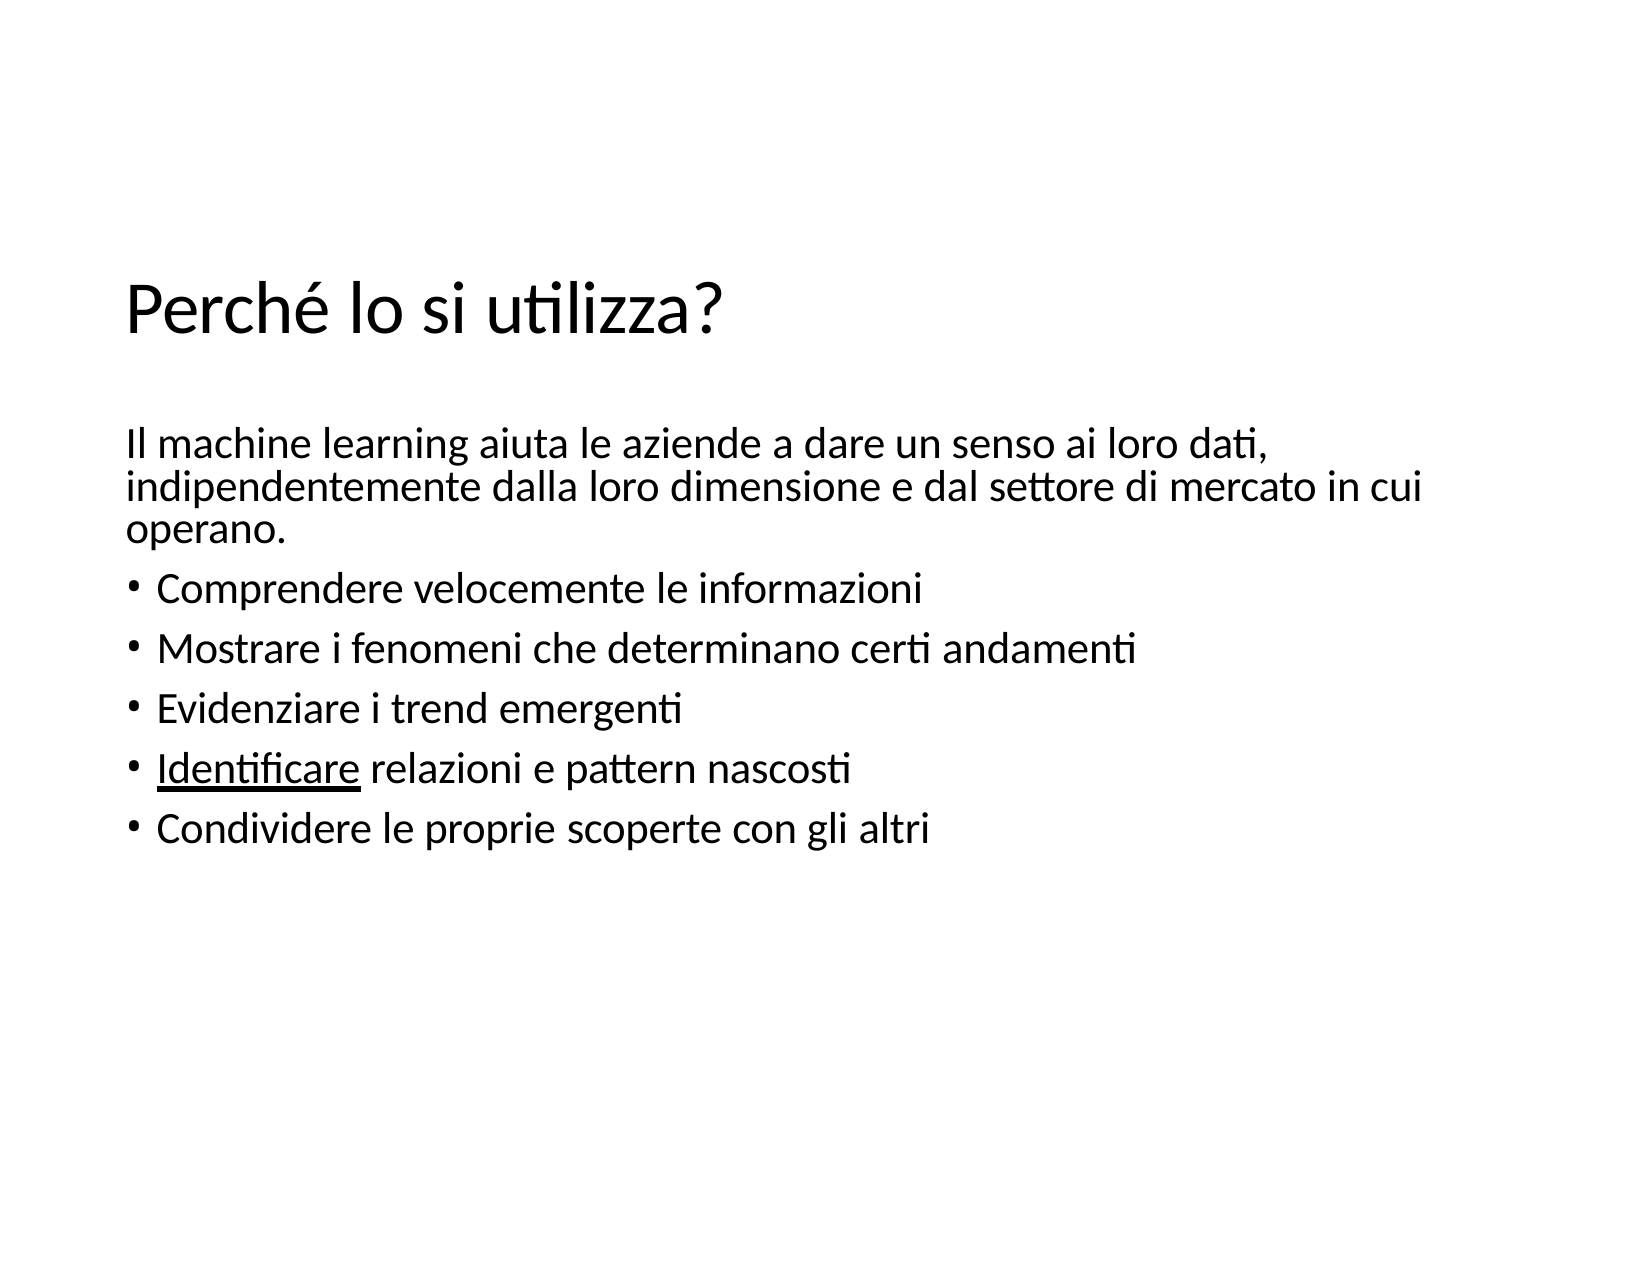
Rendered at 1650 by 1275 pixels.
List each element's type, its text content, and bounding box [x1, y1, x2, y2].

title Perché lo si utilizza? [123, 255, 733, 412]
text_box Il machine learning aiuta le aziende a dare un senso ai loro dati, indipendentemente dalla loro dimensione e dal settore di mercato in cui operano. Comprendere velocemente le informazioni Mostrare i fenomeni che determinano certi andamenti Evidenziare i trend emergenti Identificare relazioni e pattern nascosti Condividere le proprie scoperte con gli altri [123, 412, 1437, 853]
